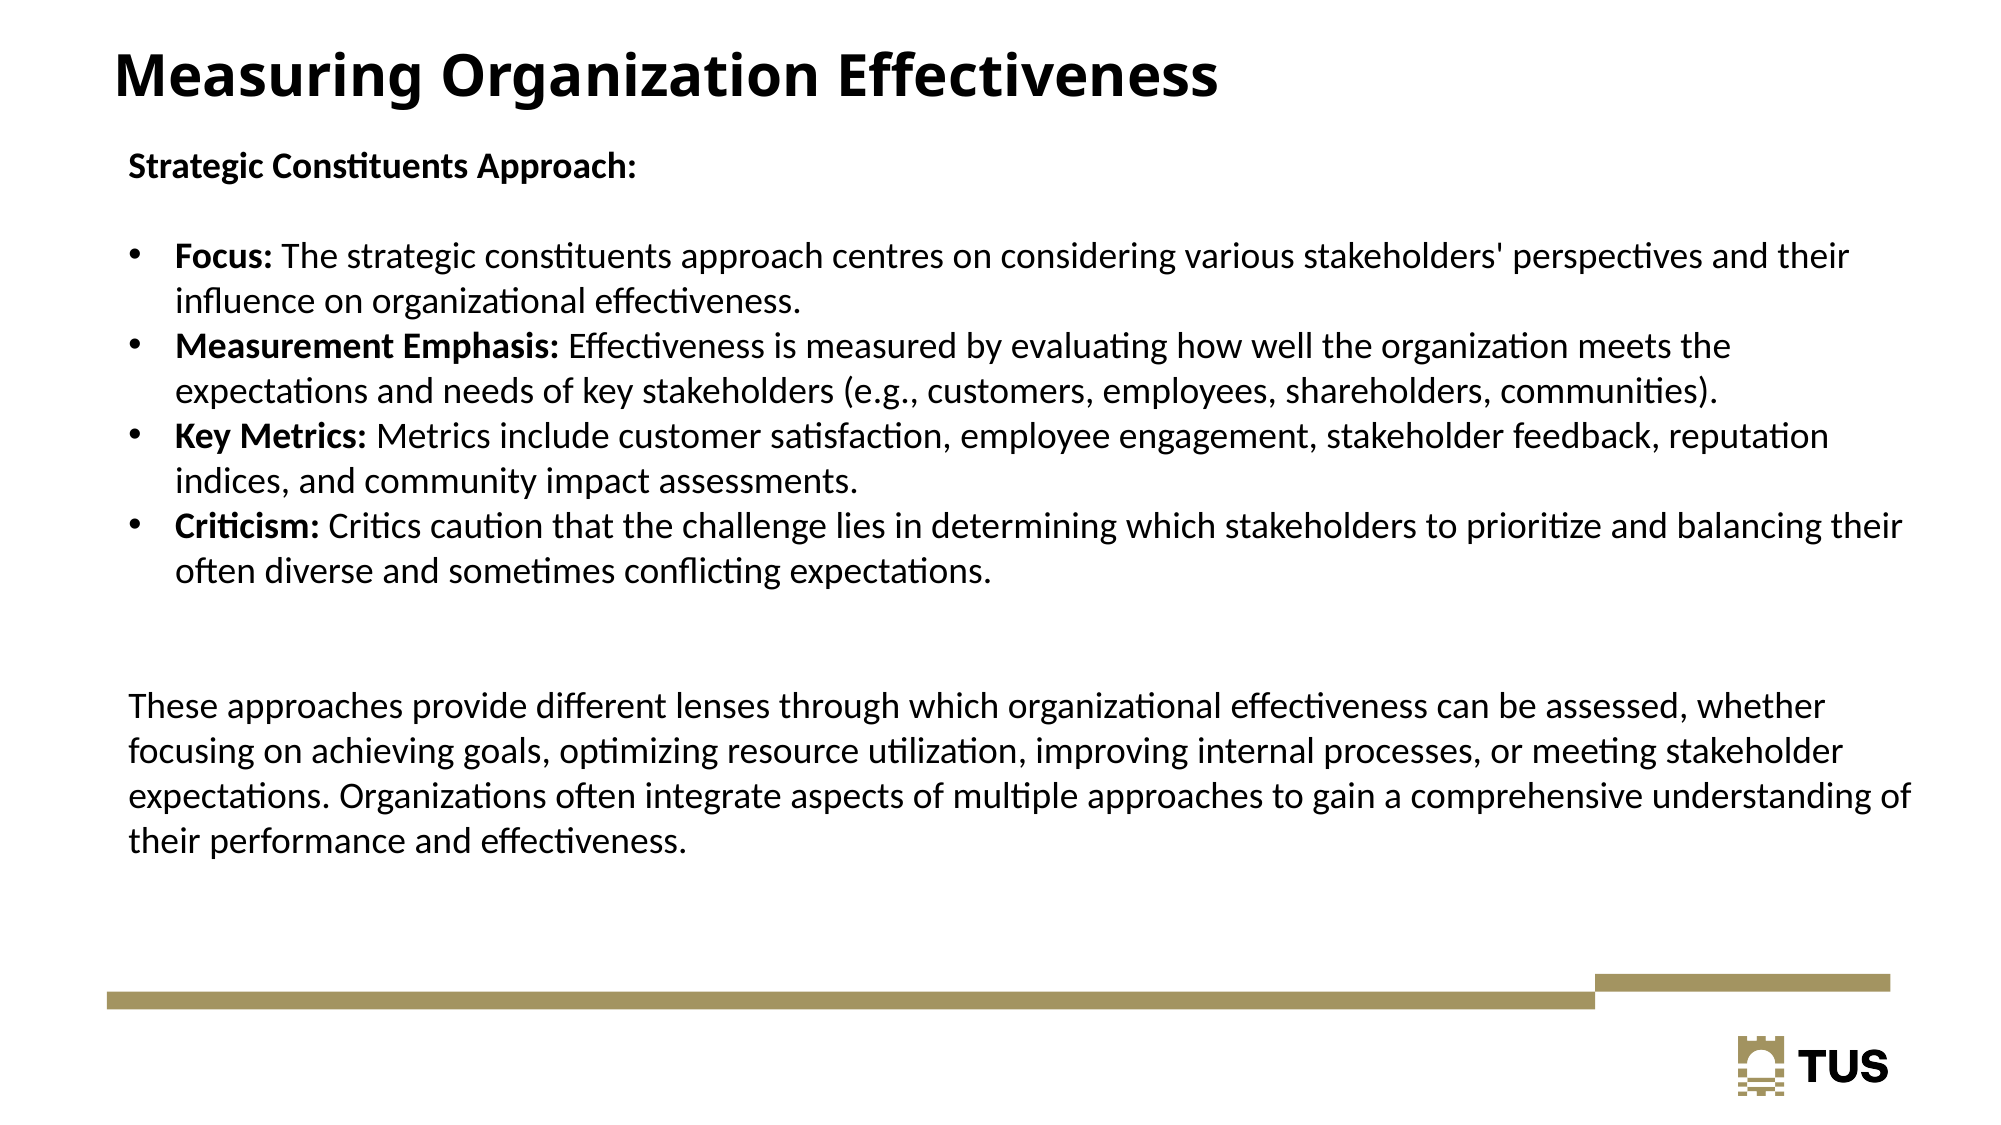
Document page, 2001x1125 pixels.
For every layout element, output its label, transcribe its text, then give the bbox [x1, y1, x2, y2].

picture [1738, 1036, 1888, 1096]
text_box Strategic Constituents Approach: Focus: The strategic constituents approach centres on considering various stakeholders' perspectives and their influence on organizational effectiveness. Measurement Emphasis: Effectiveness is measured by evaluating how well the organization meets the expectations and needs of key stakeholders (e.g., customers, employees, shareholders, communities). Key Metrics: Metrics include customer satisfaction, employee engagement, stakeholder feedback, reputation indices, and community impact assessments. Criticism: Critics caution that the challenge lies in determining which stakeholders to prioritize and balancing their often diverse and sometimes conflicting expectations. These approaches provide different lenses through which organizational effectiveness can be assessed, whether focusing on achieving goals, optimizing resource utilization, improving internal processes, or meeting stakeholder expectations. Organizations often integrate aspects of multiple approaches to gain a comprehensive understanding of their performance and effectiveness. [113, 133, 1933, 914]
title Measuring Organization Effectiveness [113, 38, 1878, 133]
